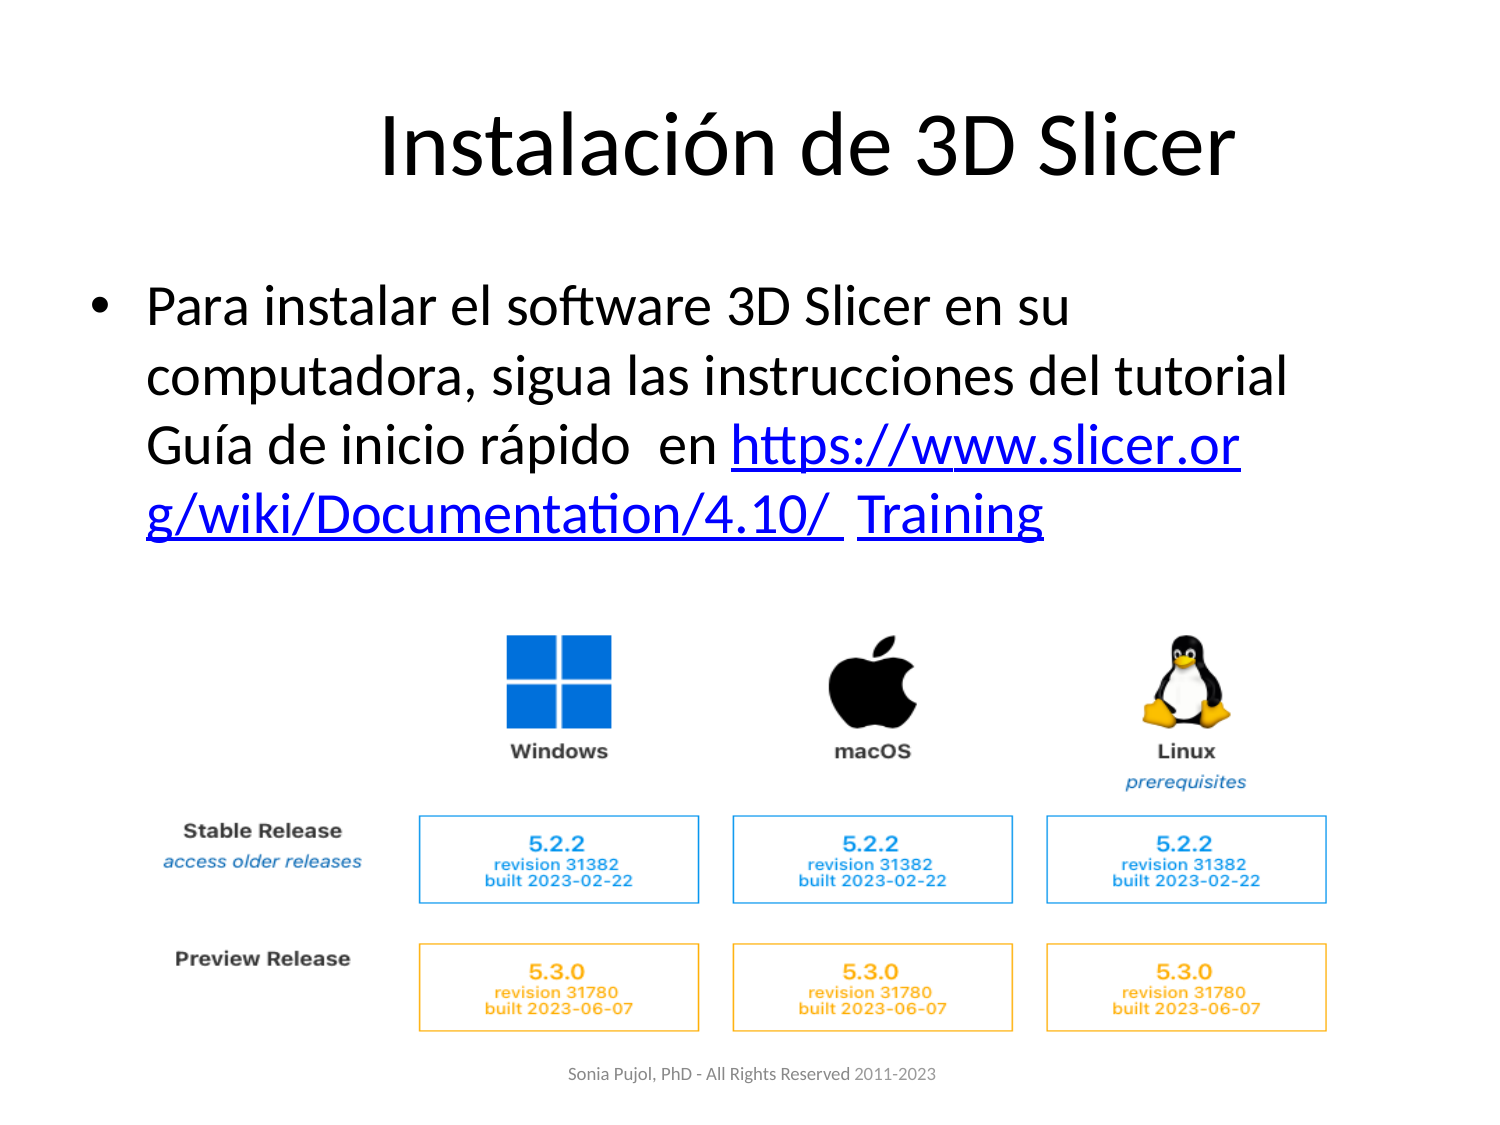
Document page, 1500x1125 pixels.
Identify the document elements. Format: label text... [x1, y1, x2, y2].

picture [150, 623, 1366, 1054]
text_box Sonia Pujol, PhD - All Rights Reserved 2011-2023 [565, 1063, 995, 1084]
text_box Para instalar el software 3D Slicer en su computadora, sigua las instrucciones del tutorial Guía de inicio rápido en https://www.slicer.org/wiki/Documentation/4.10/ Training [87, 267, 1345, 548]
title Instalación de 3D Slicer [376, 81, 1313, 267]
